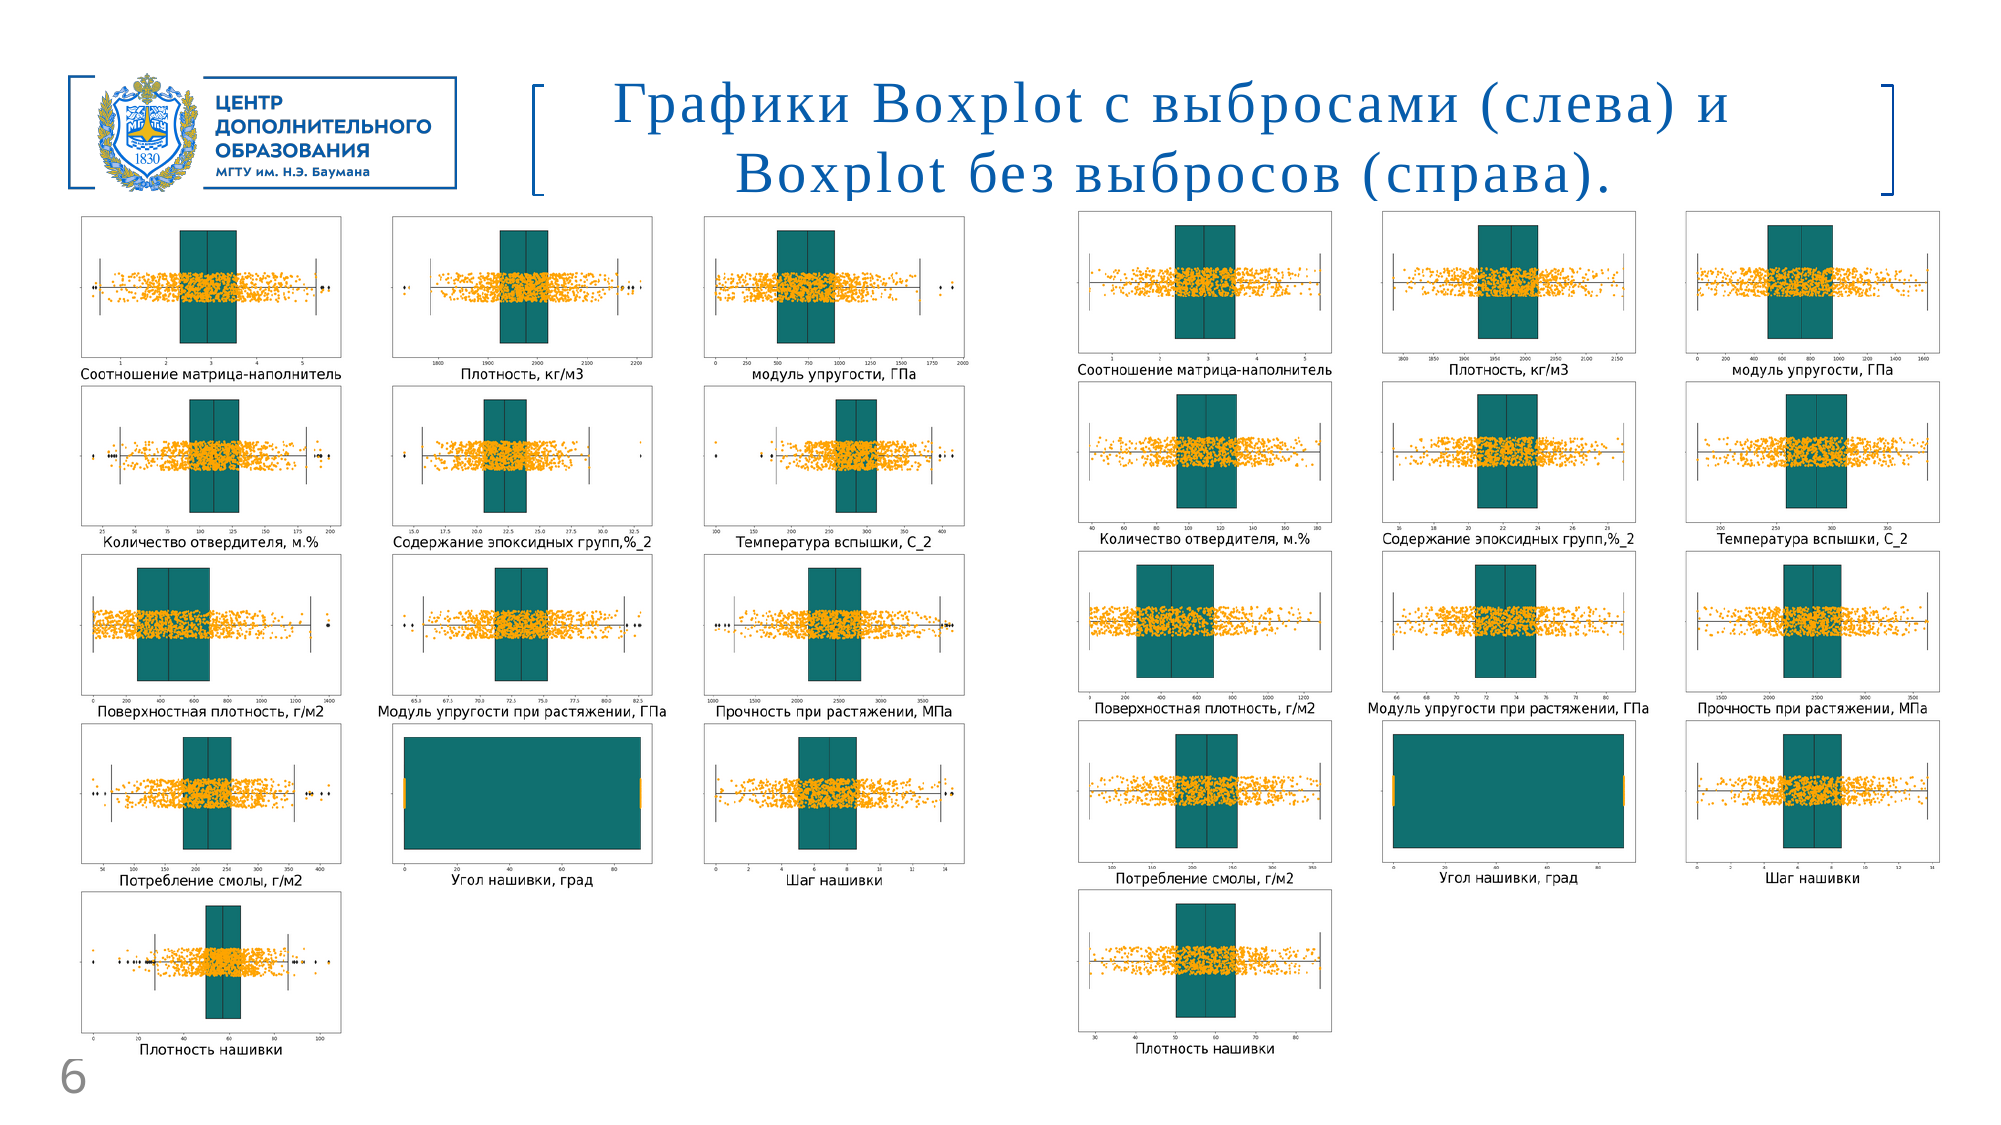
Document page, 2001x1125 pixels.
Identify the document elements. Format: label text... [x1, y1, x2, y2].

slide_number 6 [44, 1067, 139, 1101]
picture [1058, 201, 1956, 1060]
picture [42, 201, 987, 1060]
picture [68, 73, 457, 192]
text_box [491, 78, 1894, 196]
